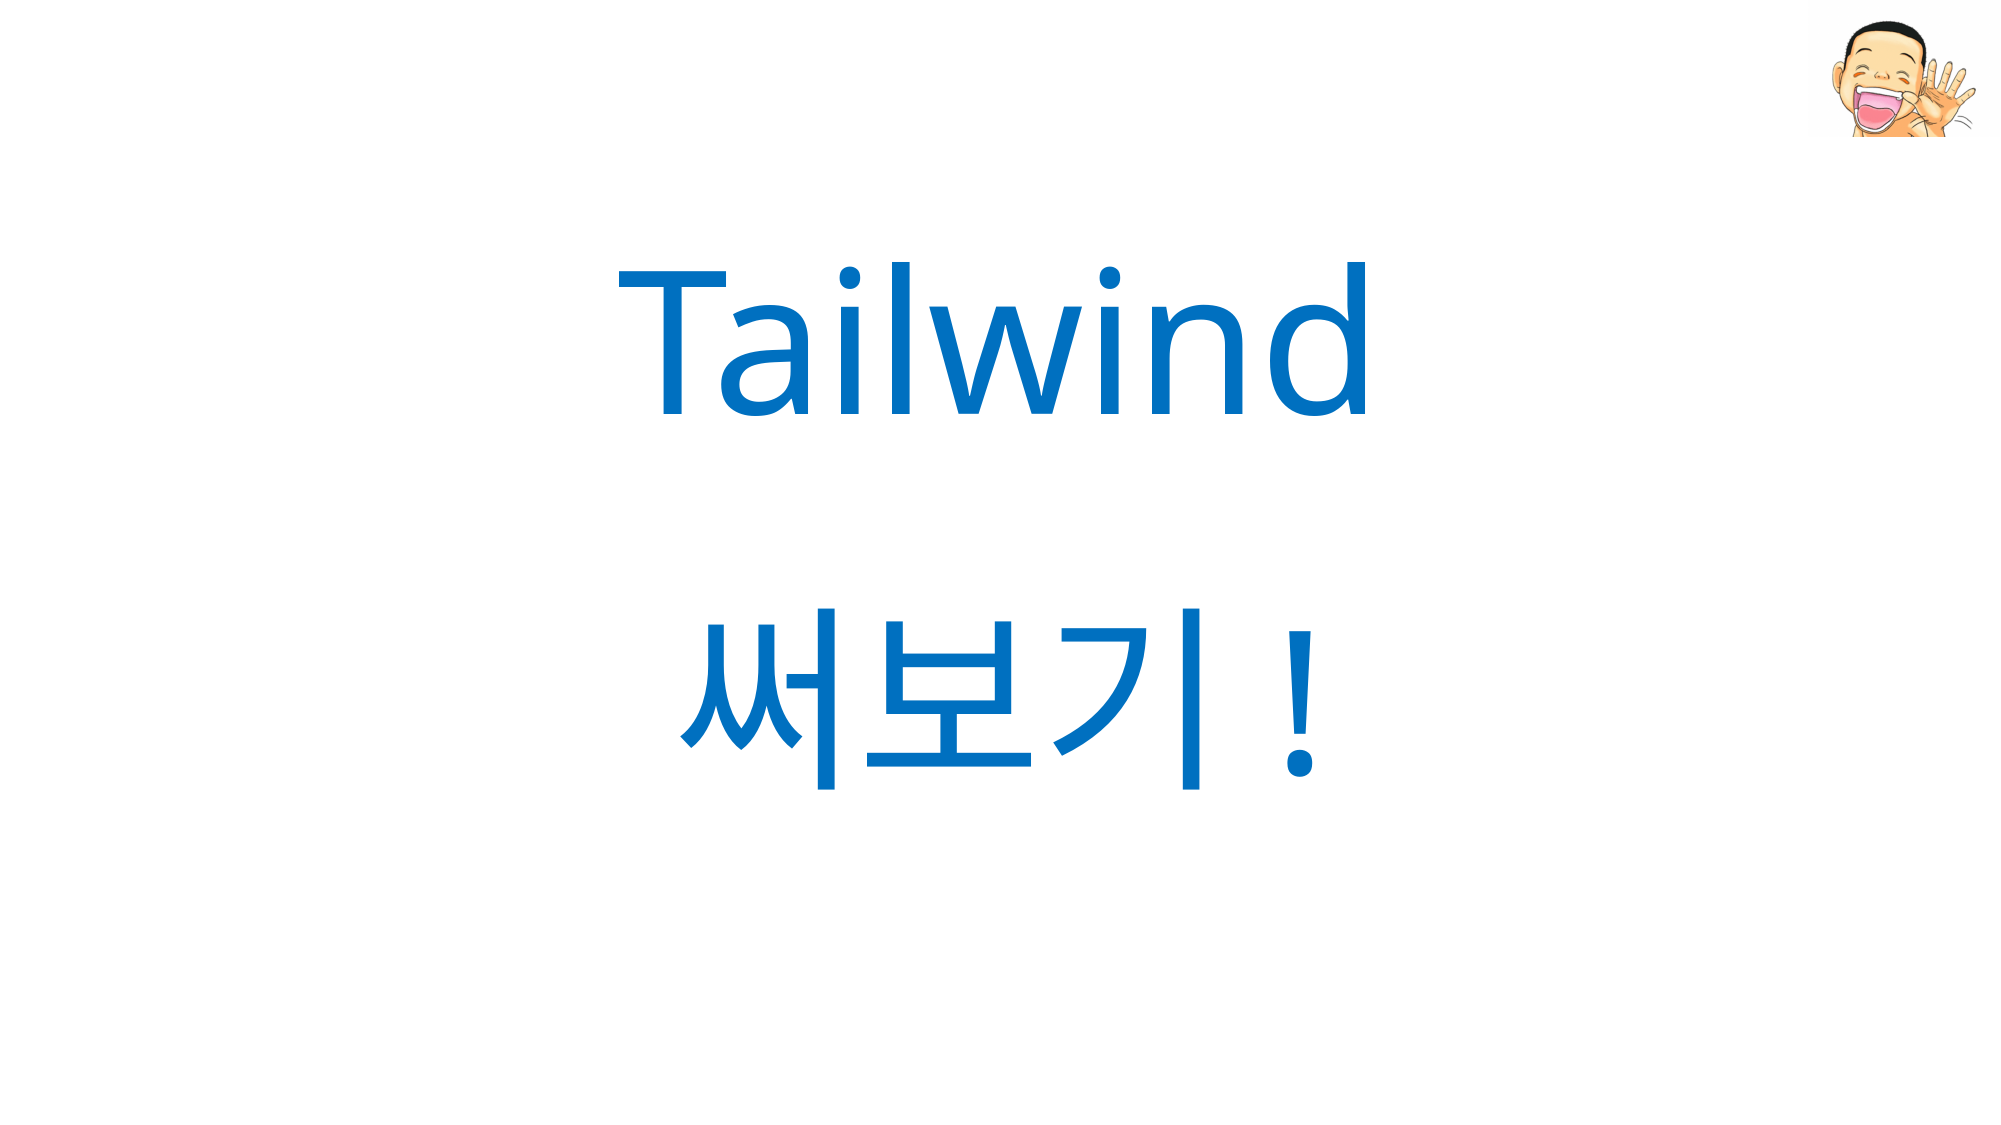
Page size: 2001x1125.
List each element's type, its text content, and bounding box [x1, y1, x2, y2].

picture [1808, 0, 2000, 86]
text_box Tailwind 써보기! [0, 86, 2000, 822]
